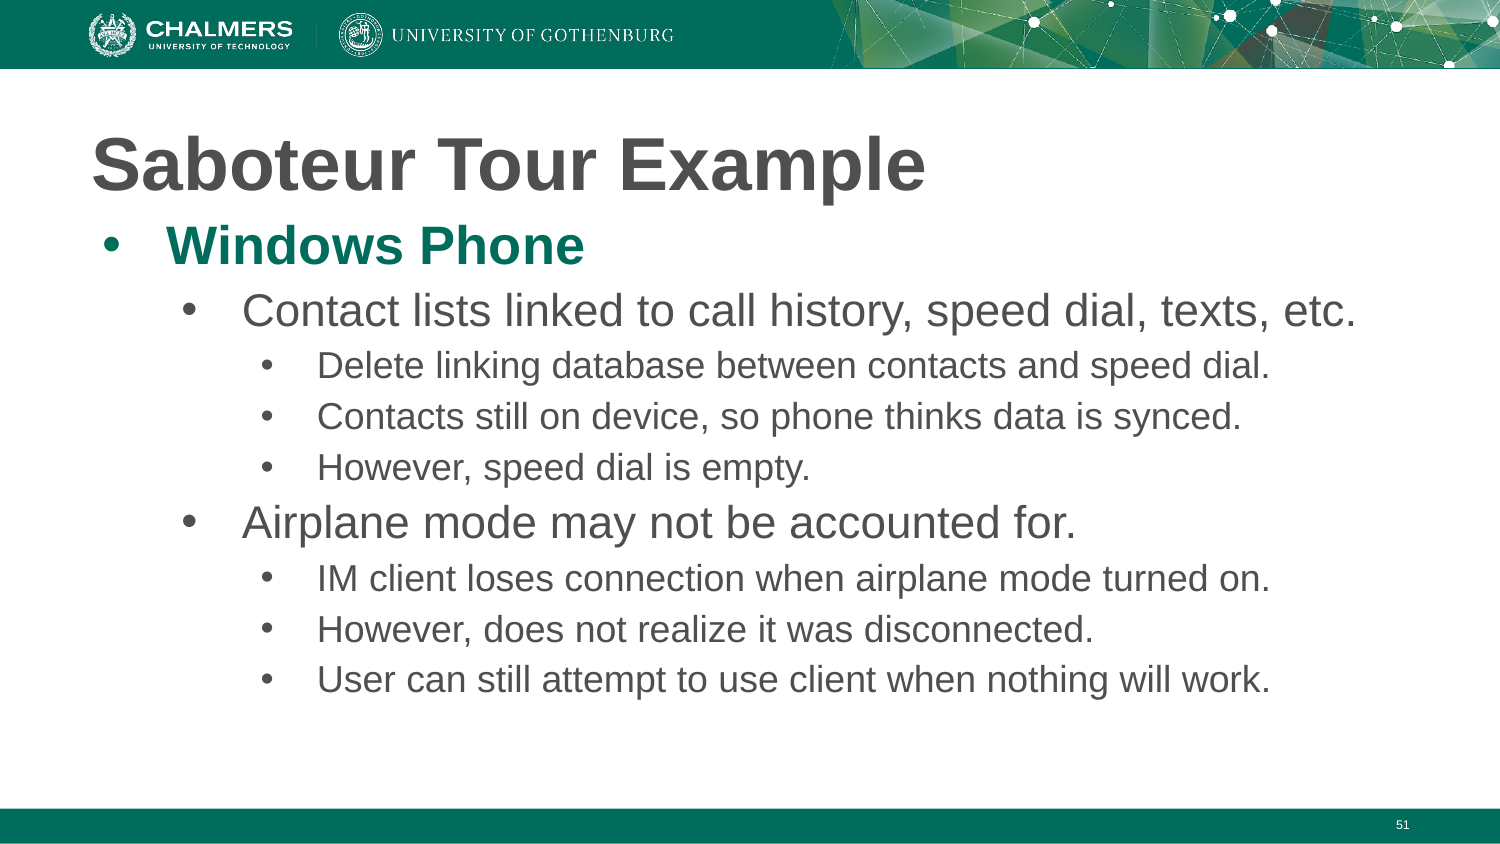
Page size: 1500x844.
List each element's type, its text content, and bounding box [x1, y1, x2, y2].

picture [64, 0, 696, 85]
title Saboteur Tour Example [76, 100, 1425, 210]
slide_number ‹#› [1074, 809, 1425, 844]
picture [759, 0, 1500, 68]
list Windows Phone Contact lists linked to call history, speed dial, texts, etc. Delete linking database between contacts and speed dial. Contacts still on device, so phone thinks data is synced. However, speed dial is empty. Airplane mode may not be accounted for. IM client loses connection when airplane mode turned on. However, does not realize it was disconnected. User can still attempt to use client when nothing will work. [76, 210, 1425, 782]
